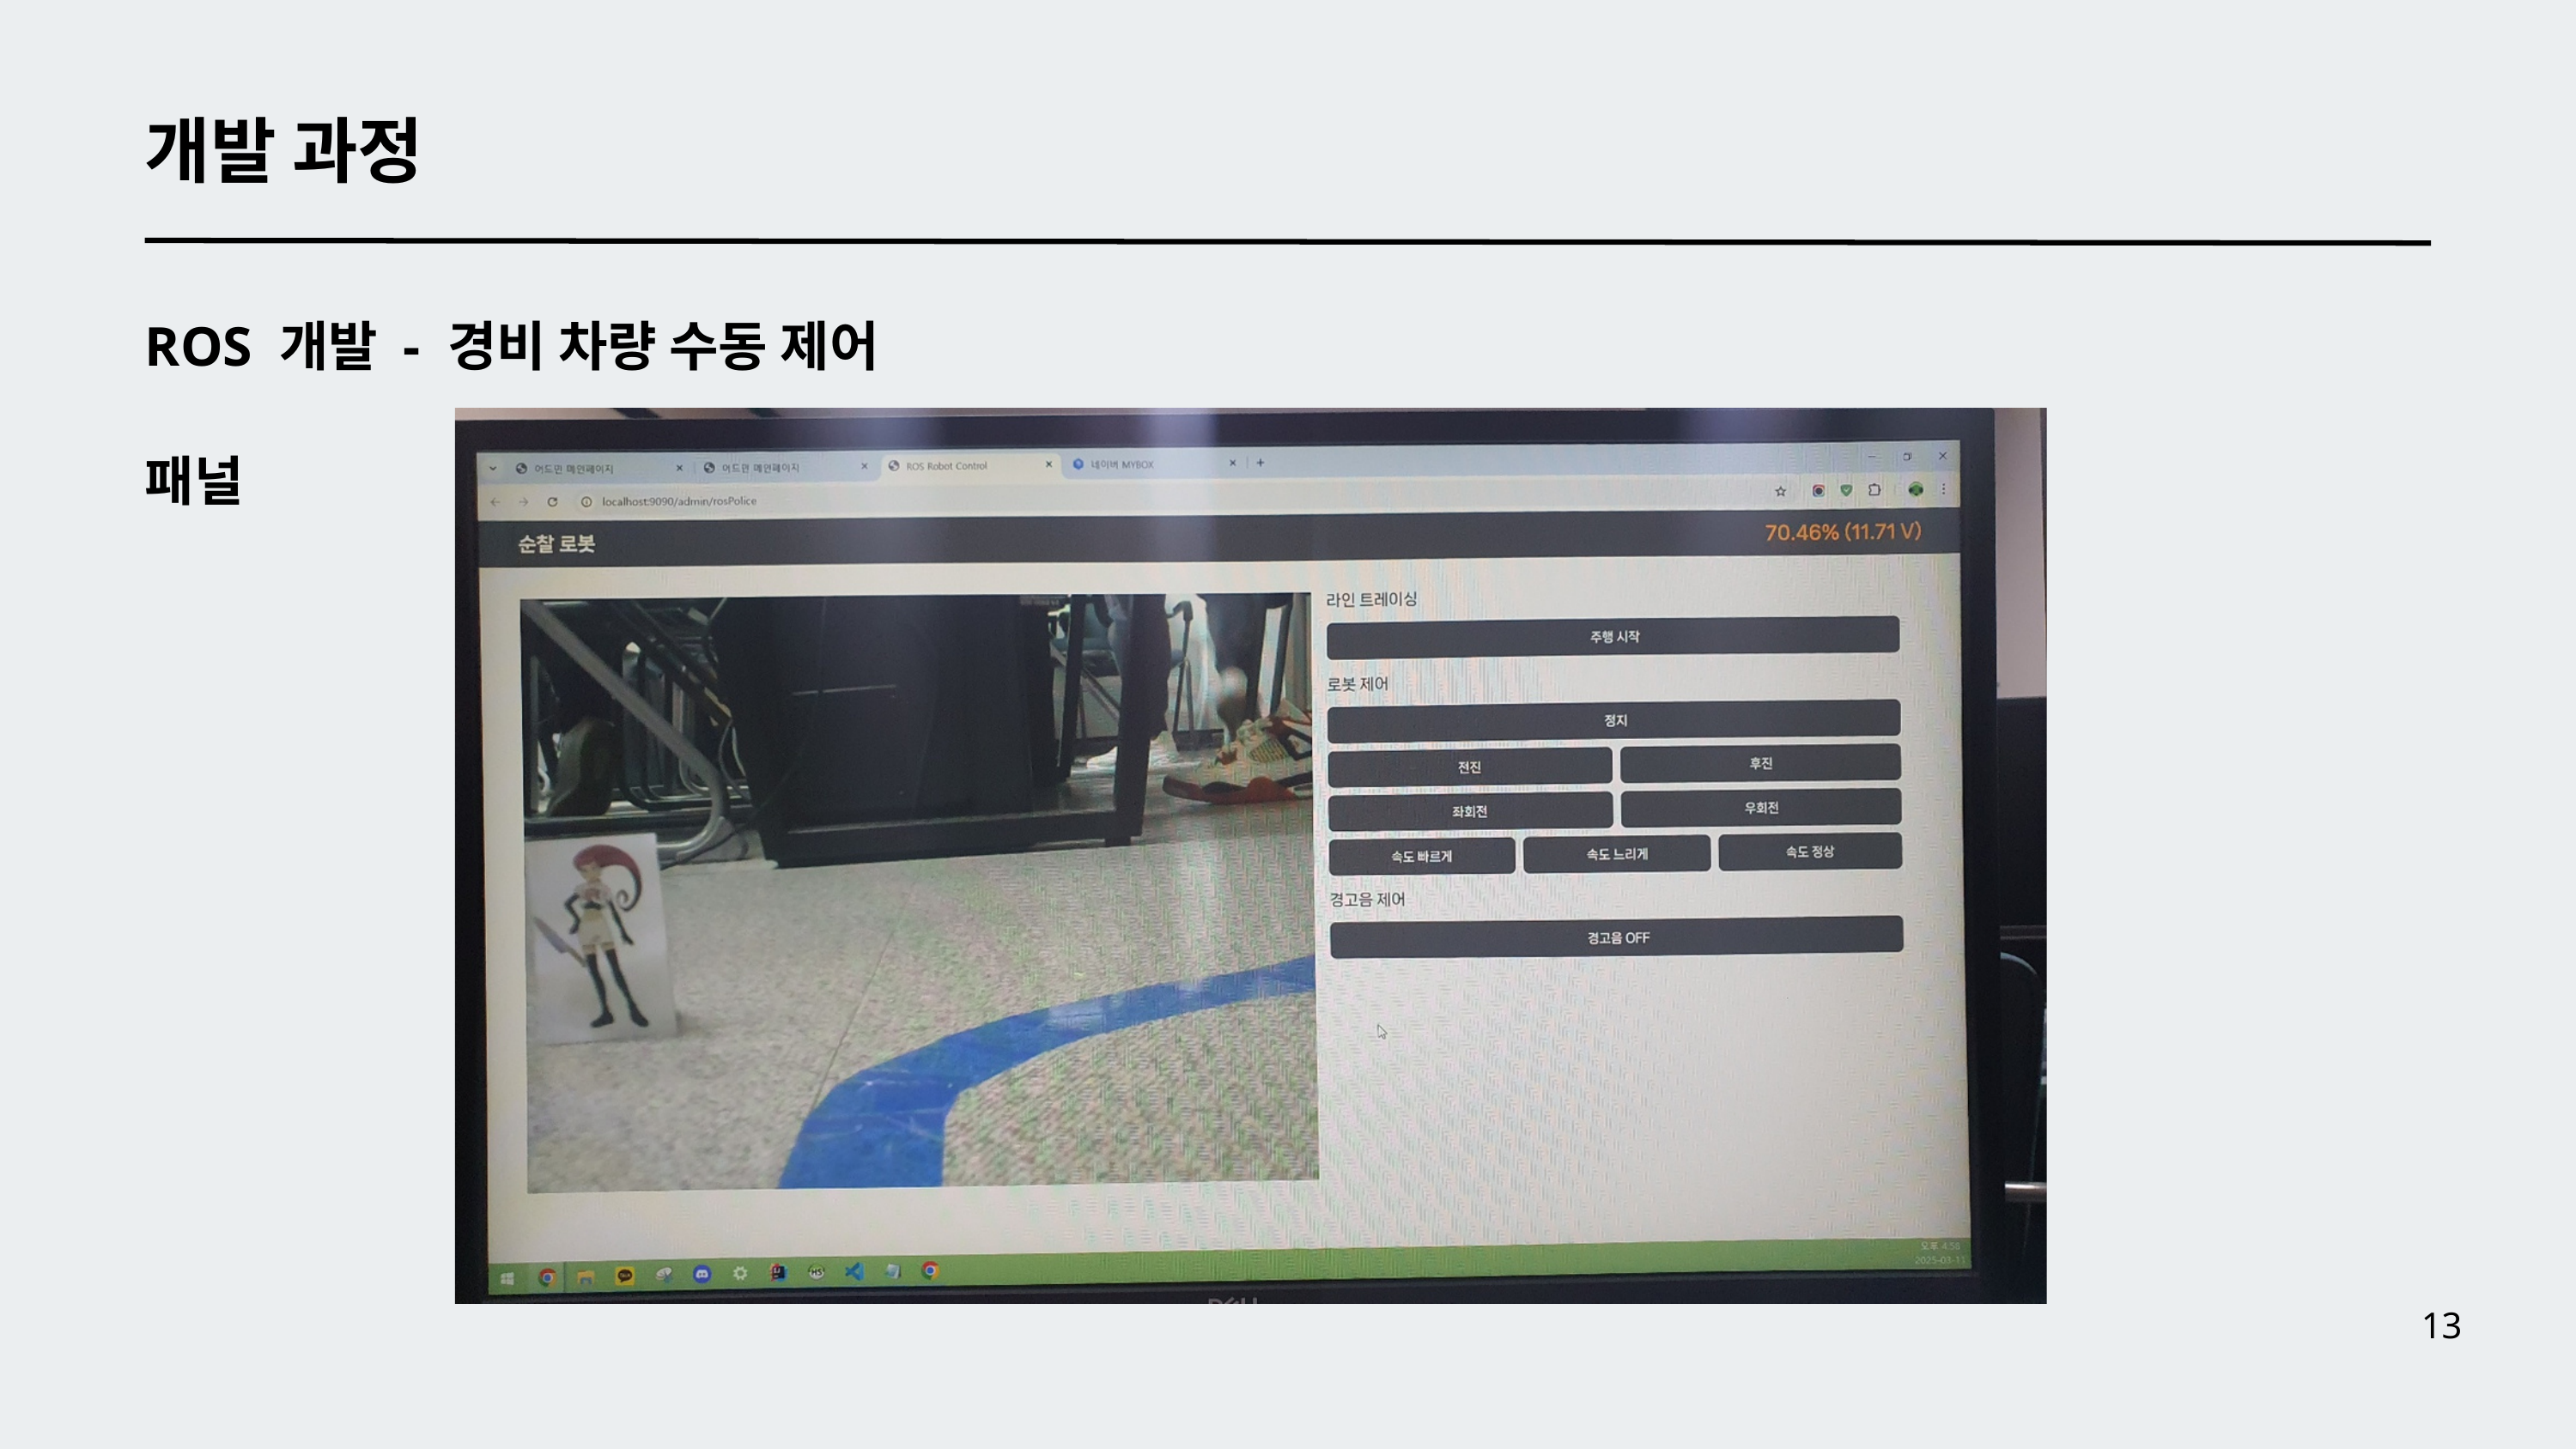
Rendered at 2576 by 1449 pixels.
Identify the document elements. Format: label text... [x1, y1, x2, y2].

text_box 개발 과정 [144, 91, 425, 192]
text_box ROS 개발 - 경비 차량 수동 제어 패널 [144, 243, 963, 512]
text_box [454, 408, 2047, 1304]
text_box 13 [2421, 1295, 2463, 1346]
